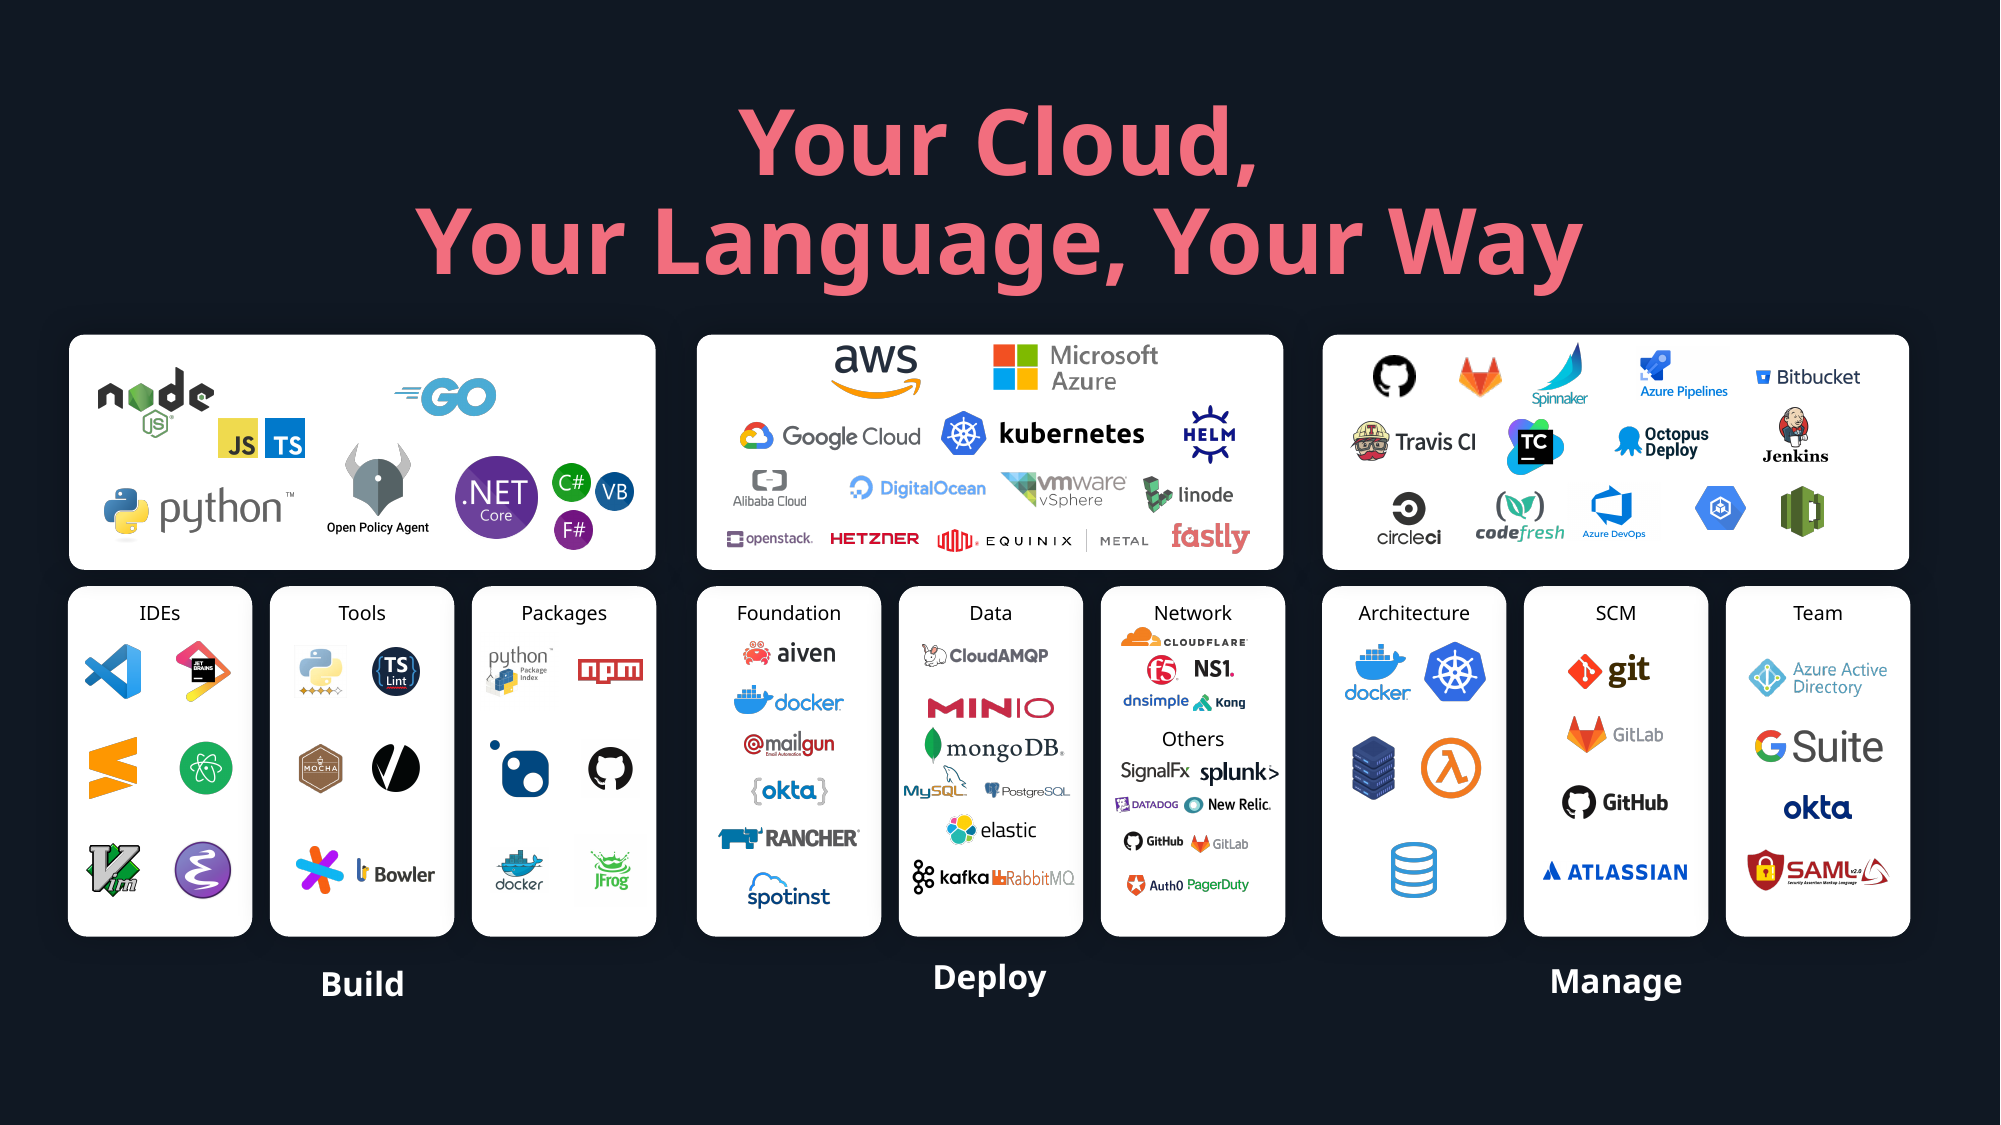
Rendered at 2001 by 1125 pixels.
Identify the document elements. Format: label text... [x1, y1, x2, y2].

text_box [67, 334, 657, 1024]
text_box Your Cloud, Your Language, Your Way [42, 88, 1958, 307]
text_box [1322, 334, 1911, 1021]
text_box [696, 334, 1286, 1017]
